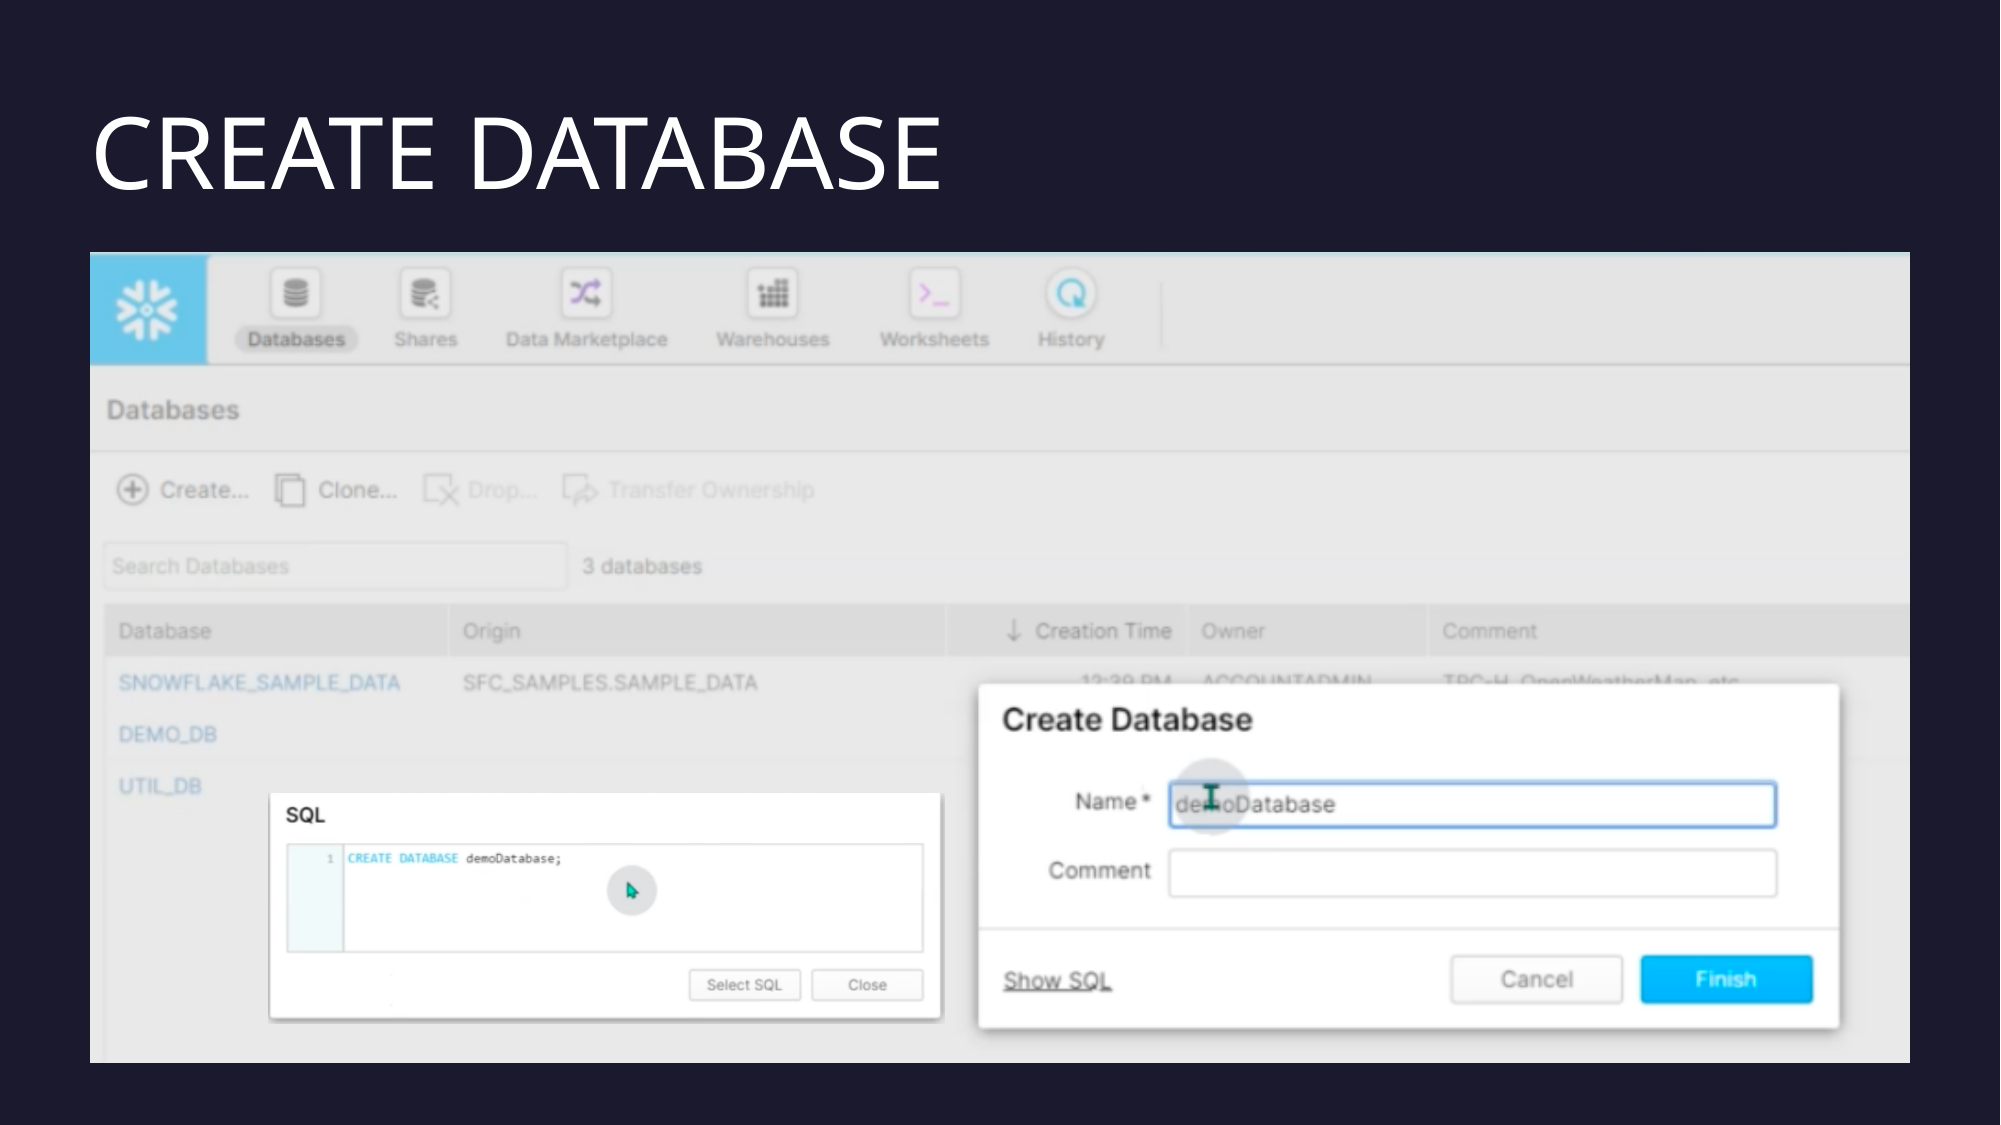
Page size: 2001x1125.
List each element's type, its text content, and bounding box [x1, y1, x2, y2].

picture [268, 793, 945, 1024]
title CREATE DATABASE [90, 90, 1910, 252]
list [90, 252, 1910, 1063]
